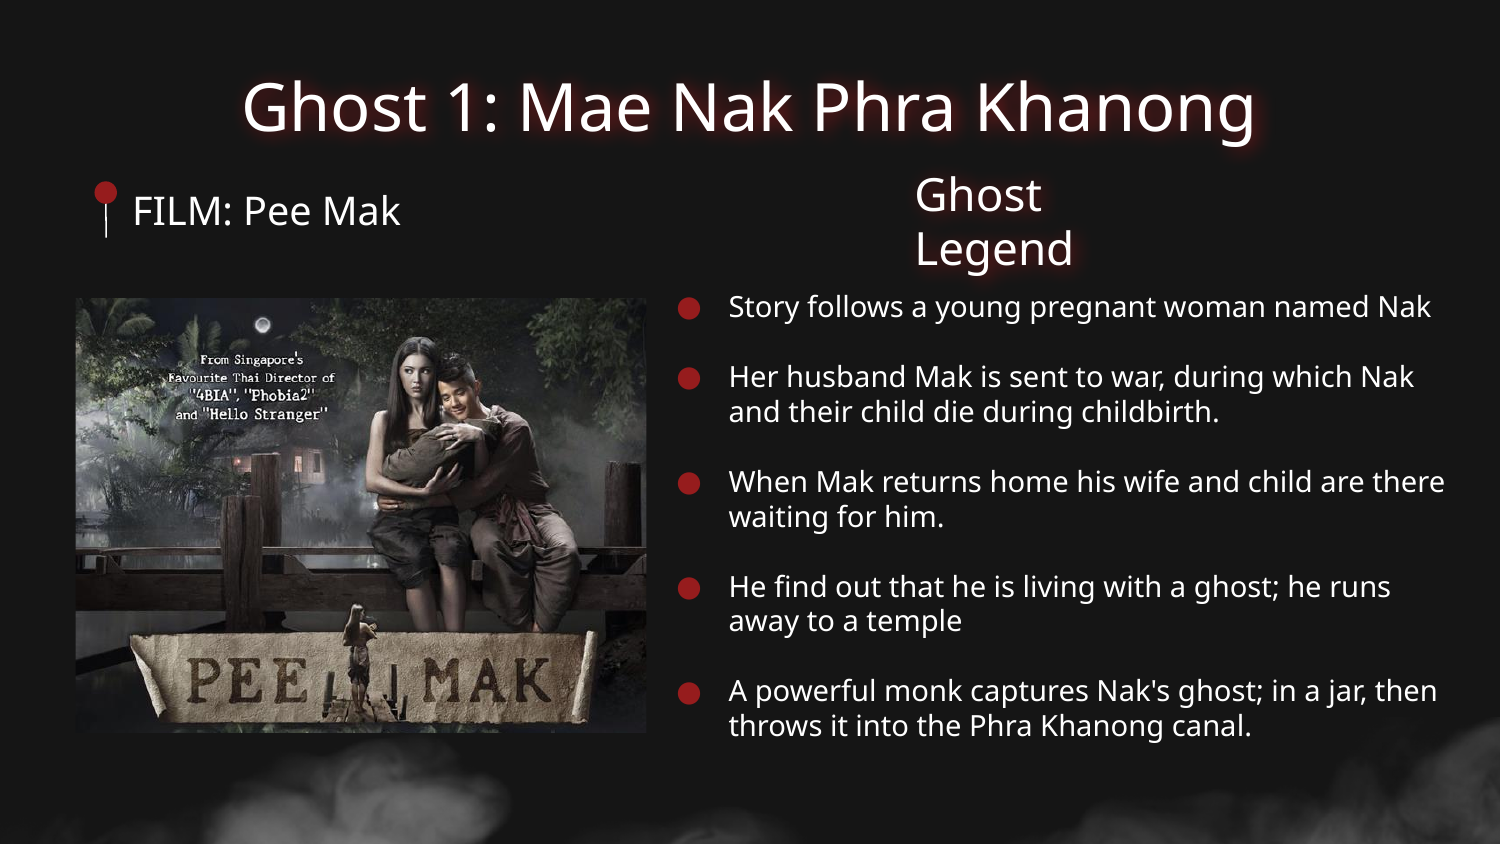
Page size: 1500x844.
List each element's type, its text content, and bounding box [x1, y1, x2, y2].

text_box Ghost Legend [899, 186, 1205, 254]
title Ghost 1: Mae Nak Phra Khanong [116, 58, 1383, 152]
text_box Story follows a young pregnant woman named Nak Her husband Mak is sent to war, during which Nak and their child die during childbirth. When Mak returns home his wife and child are there waiting for him. He find out that he is living with a ghost; he runs away to a temple A powerful monk captures Nak's ghost; in a jar, then throws it into the Phra Khanong canal. [634, 288, 1471, 743]
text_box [94, 181, 118, 238]
text_box FILM: Pee Mak [116, 170, 610, 248]
picture [0, 298, 1500, 844]
